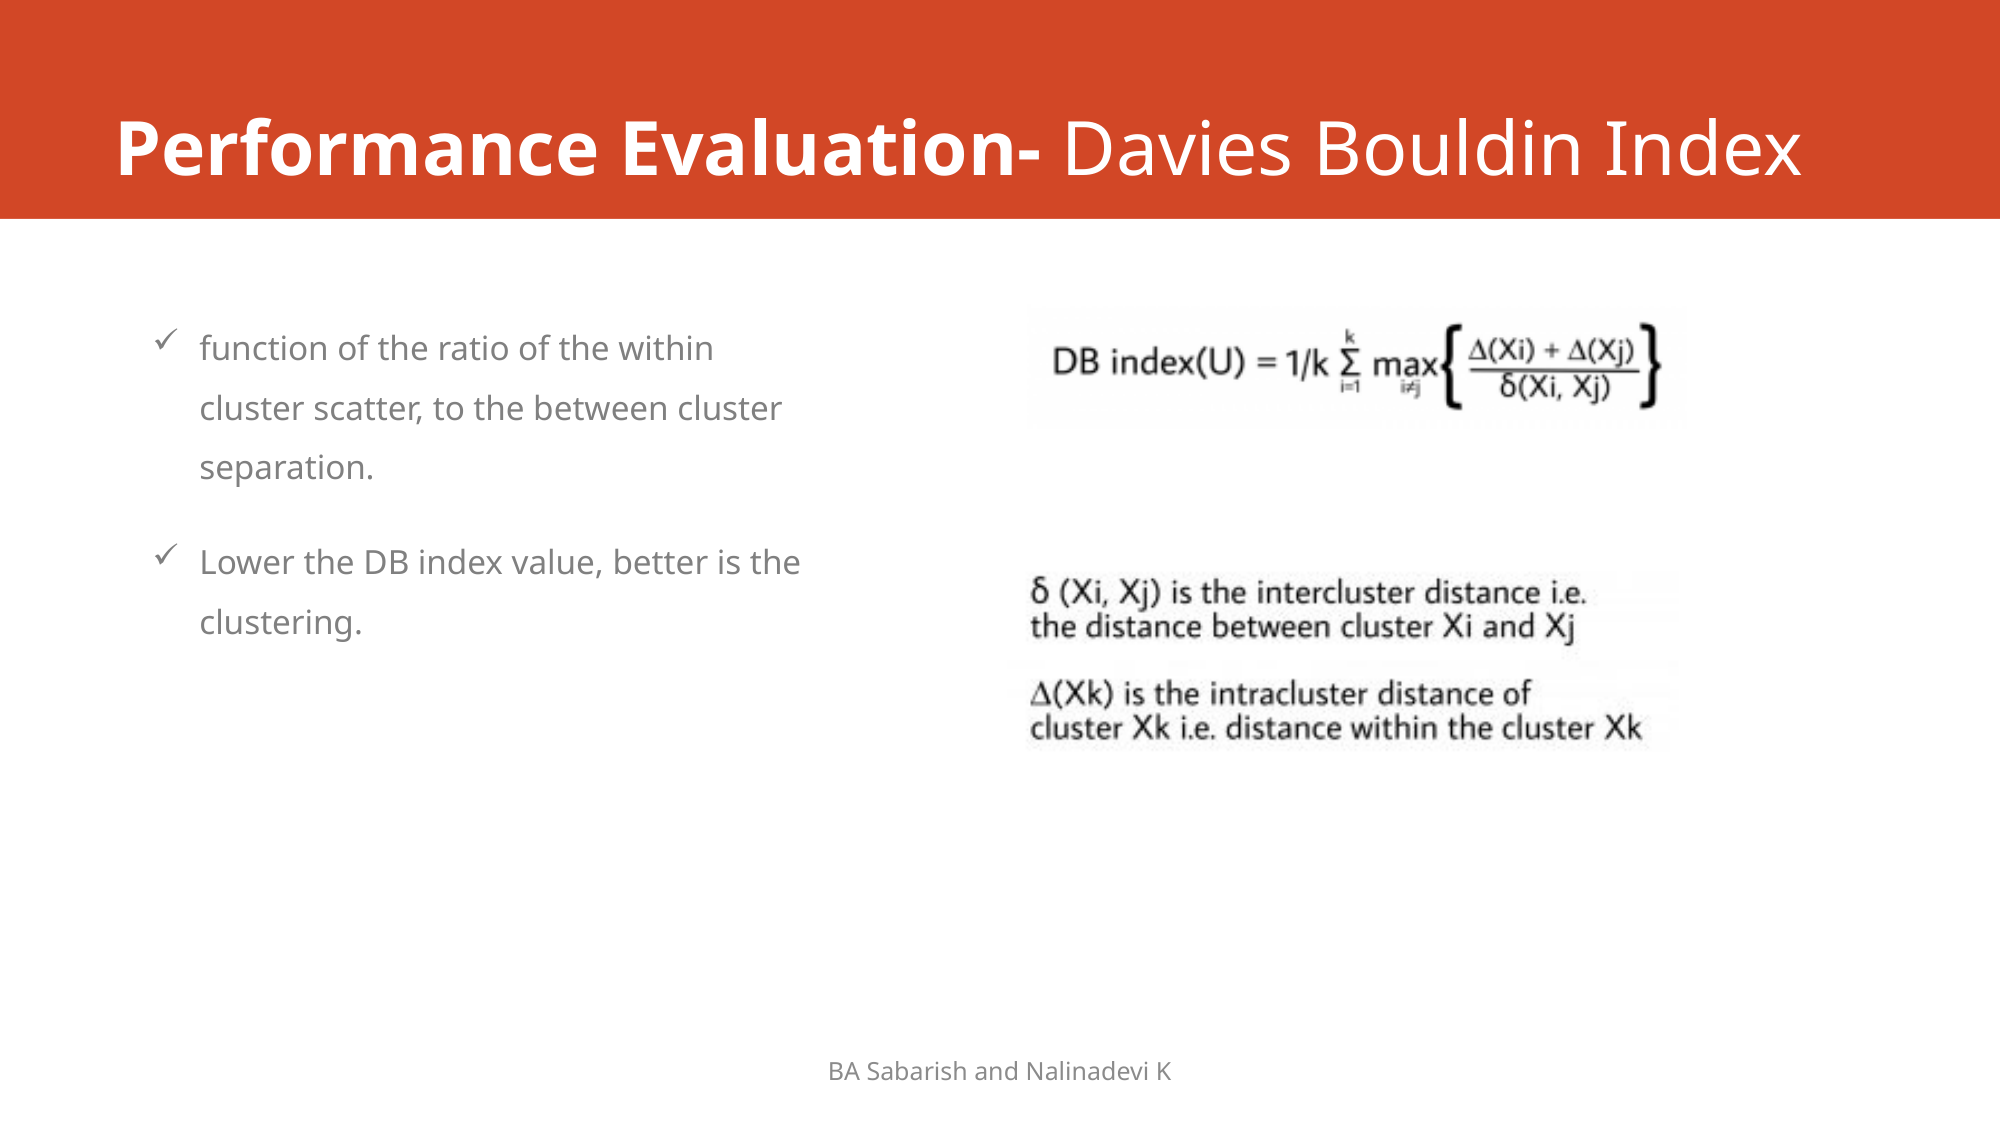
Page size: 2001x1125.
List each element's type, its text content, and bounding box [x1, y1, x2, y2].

title Performance Evaluation- Davies Bouldin Index [99, 0, 1863, 199]
picture [980, 530, 1701, 776]
picture [1026, 268, 1706, 461]
footer BA Sabarish and Nalinadevi K [762, 1042, 1238, 1103]
list function of the ratio of the within cluster scatter, to the between cluster separation. Lower the DB index value, better is the clustering. [137, 299, 822, 1014]
